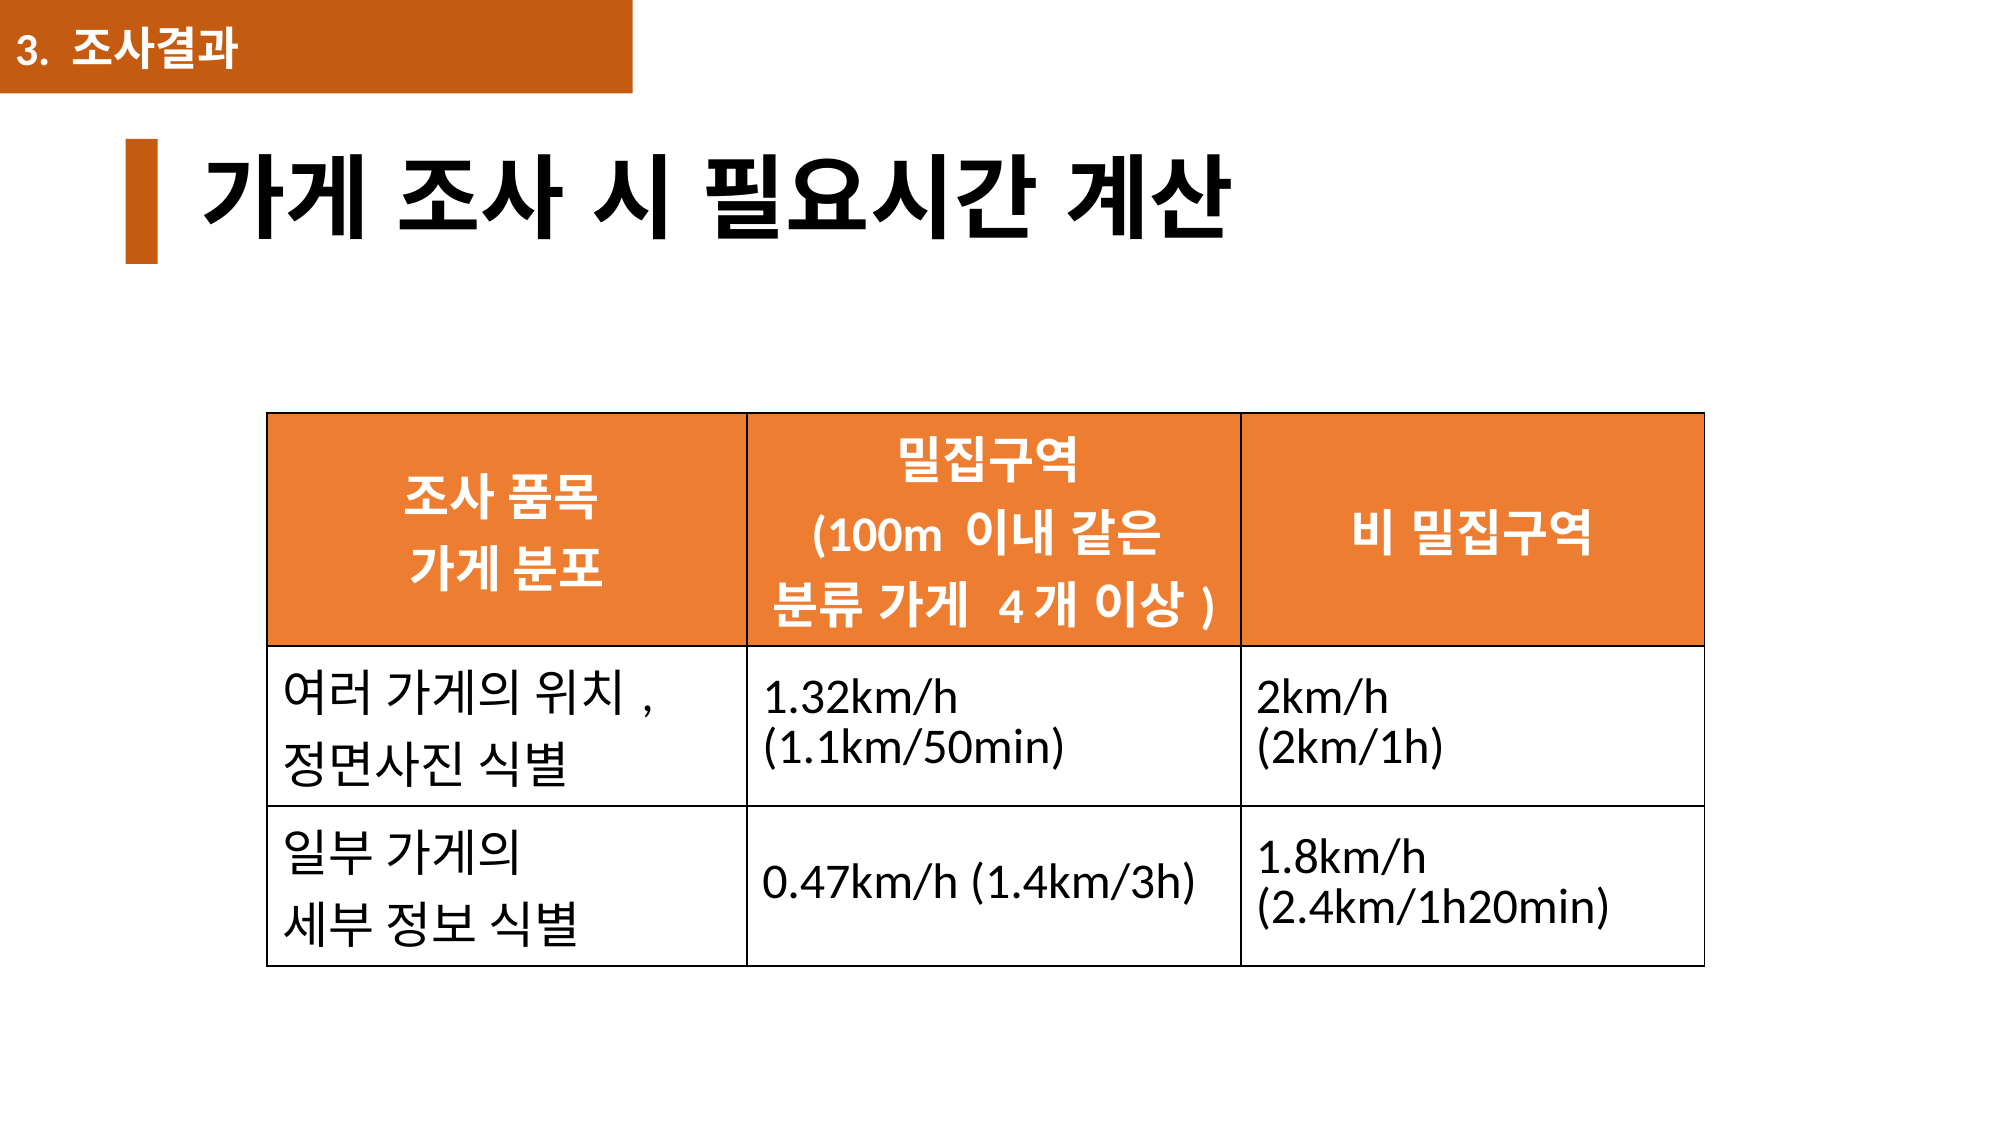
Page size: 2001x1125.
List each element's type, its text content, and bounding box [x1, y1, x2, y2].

table_cell 2km/h (2km/1h) [1242, 647, 1704, 805]
table_header 조사 품목 가게 분포 [268, 414, 746, 645]
text_box 3. 조사결과 [0, 0, 633, 94]
table_header 밀집구역 (100m 이내 같은 분류 가게 4개 이상) [748, 414, 1240, 645]
table_cell 일부 가게의 세부 정보 식별 [268, 807, 746, 965]
table_header 비 밀집구역 [1242, 414, 1704, 645]
table_cell 0.47km/h (1.4km/3h) [748, 807, 1240, 965]
table_cell 여러 가게의 위치, 정면사진 식별 [268, 647, 746, 805]
table_cell 1.32km/h (1.1km/50min) [748, 647, 1240, 805]
title 가게 조사 시 필요시간 계산 [186, 93, 1912, 311]
text_box [125, 138, 158, 264]
table_cell 1.8km/h (2.4km/1h20min) [1242, 807, 1704, 965]
